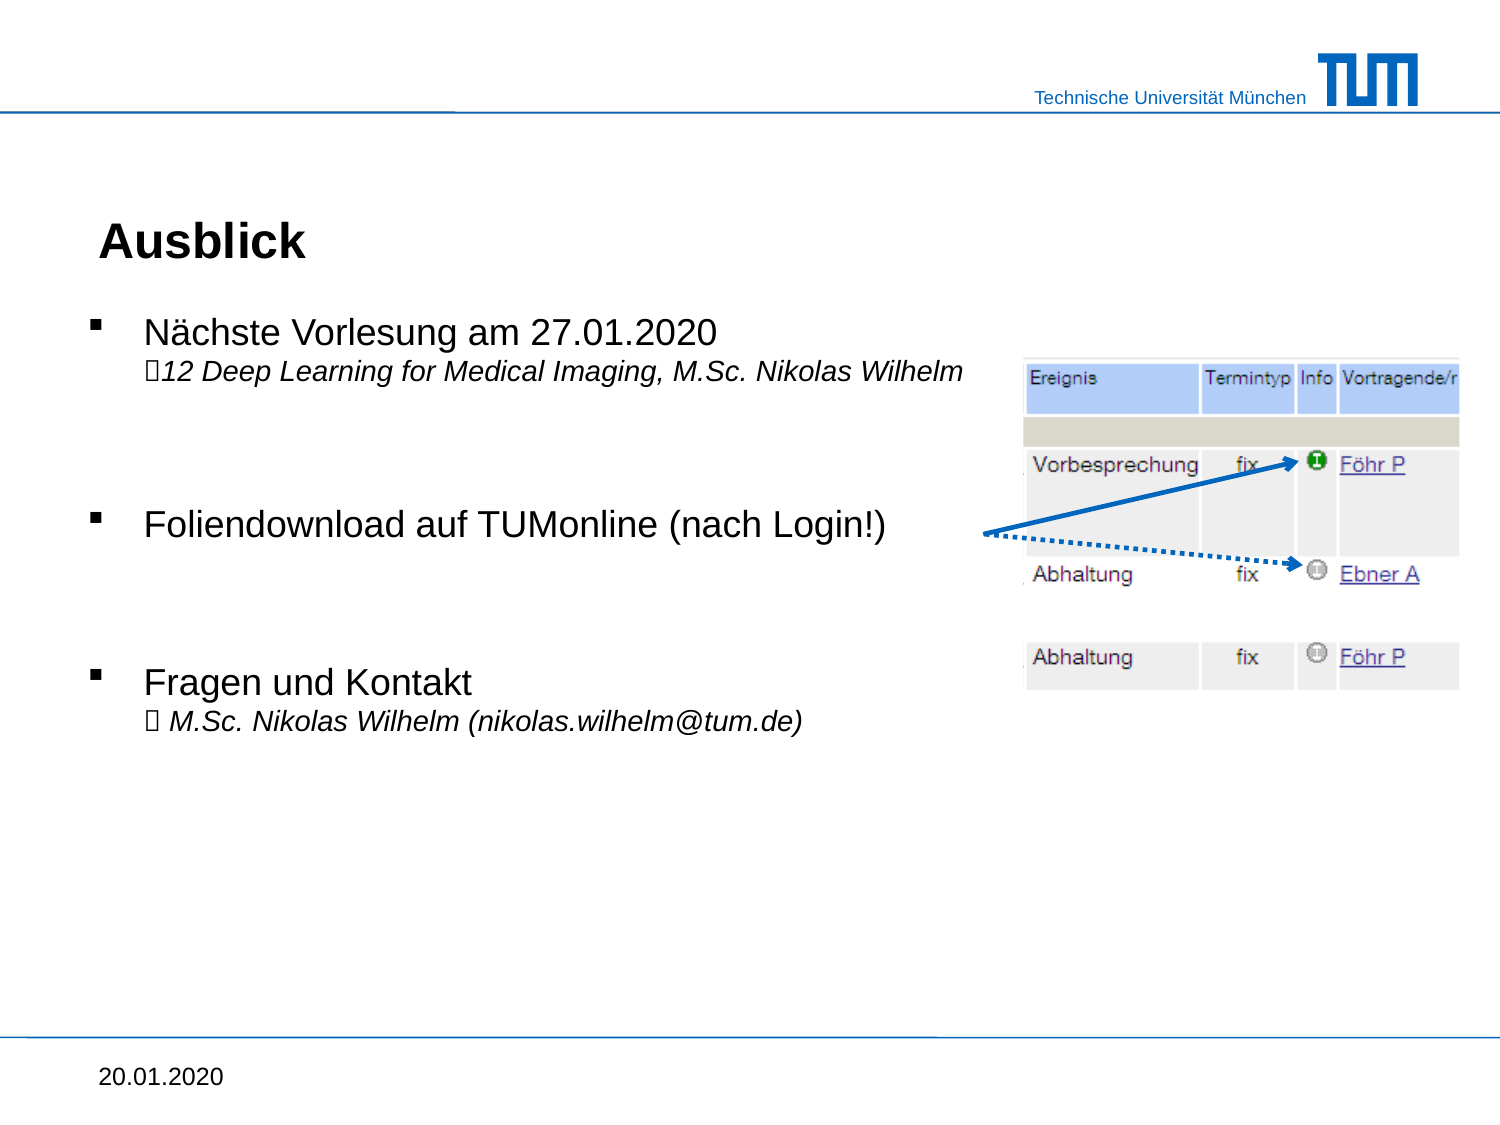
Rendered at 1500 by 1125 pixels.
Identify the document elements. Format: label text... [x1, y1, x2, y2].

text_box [982, 352, 1460, 690]
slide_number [83, 1049, 397, 1101]
title Ausblick [83, 200, 1417, 345]
list Nächste Vorlesung am 27.01.2020 12 Deep Learning for Medical Imaging, M.Sc. Nikolas Wilhelm Foliendownload auf TUMonline (nach Login!) Fragen und Kontakt  M.Sc. Nikolas Wilhelm (nikolas.wilhelm@tum.de) [72, 299, 1406, 1013]
